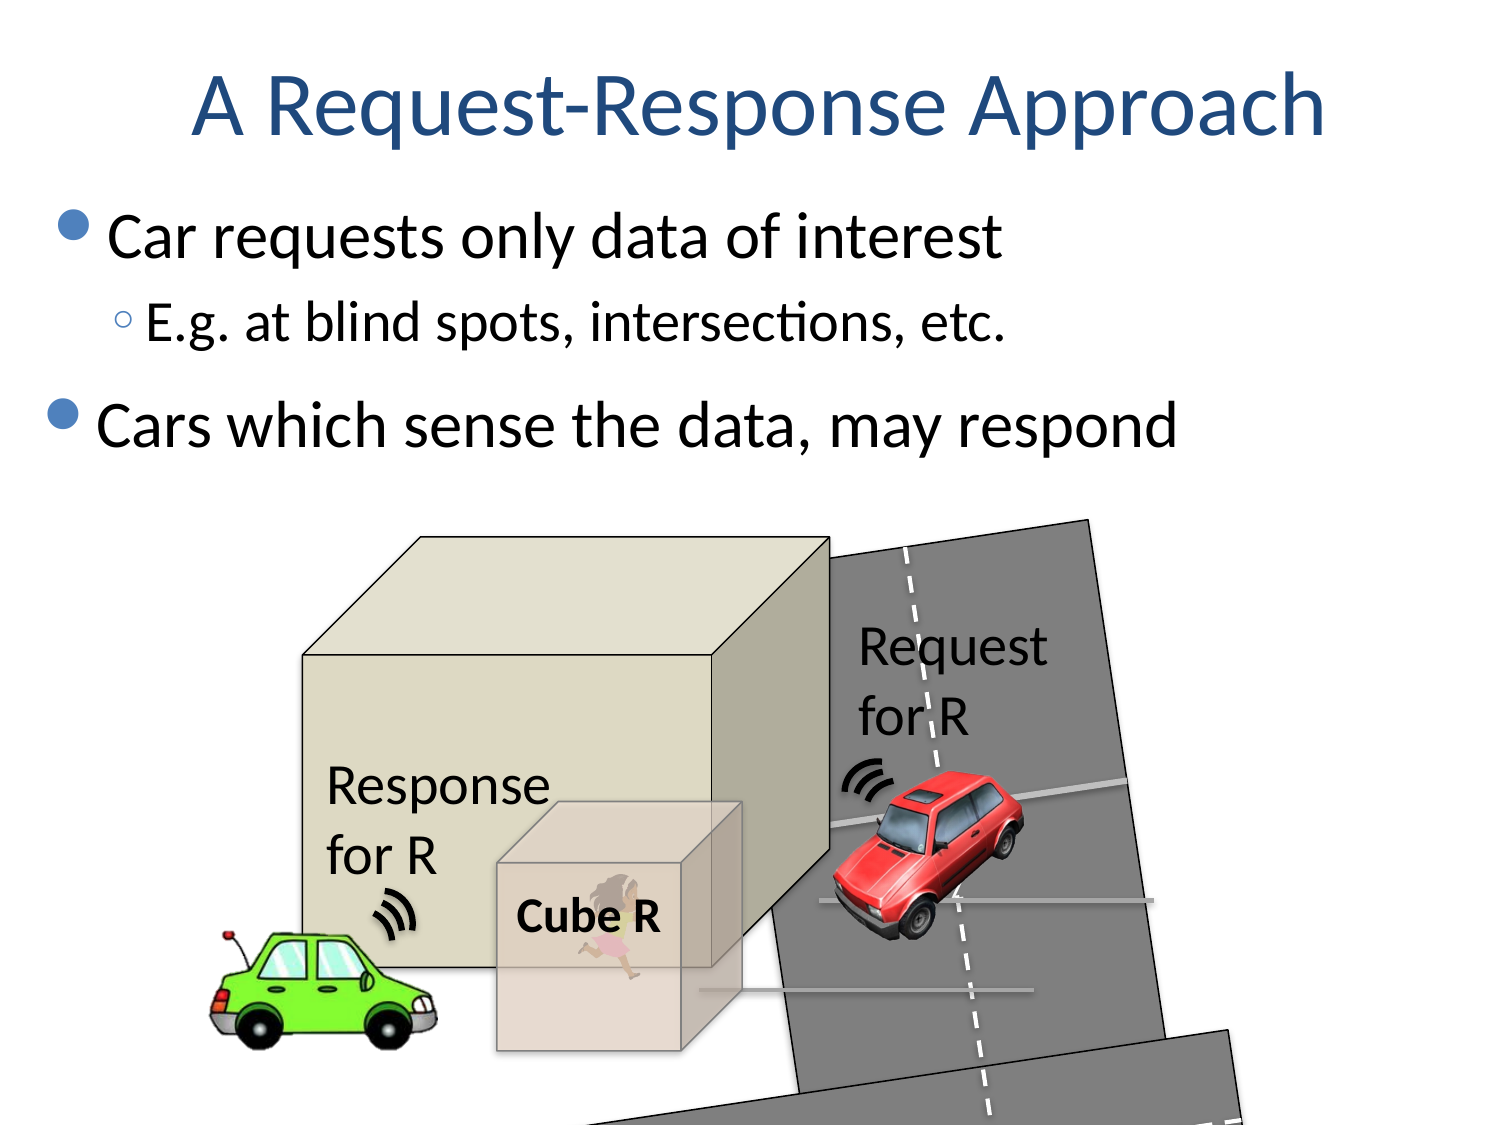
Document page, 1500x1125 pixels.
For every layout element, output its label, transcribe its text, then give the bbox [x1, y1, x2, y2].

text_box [496, 801, 743, 1052]
picture [166, 928, 438, 1052]
text_box Cars which sense the data, may respond [14, 373, 1456, 579]
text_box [280, 536, 1208, 1125]
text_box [327, 893, 416, 975]
text_box Car requests only data of interest E.g. at blind spots, intersections, etc. [25, 184, 1467, 390]
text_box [844, 761, 933, 842]
title A Request-Response Approach [47, 5, 1473, 193]
